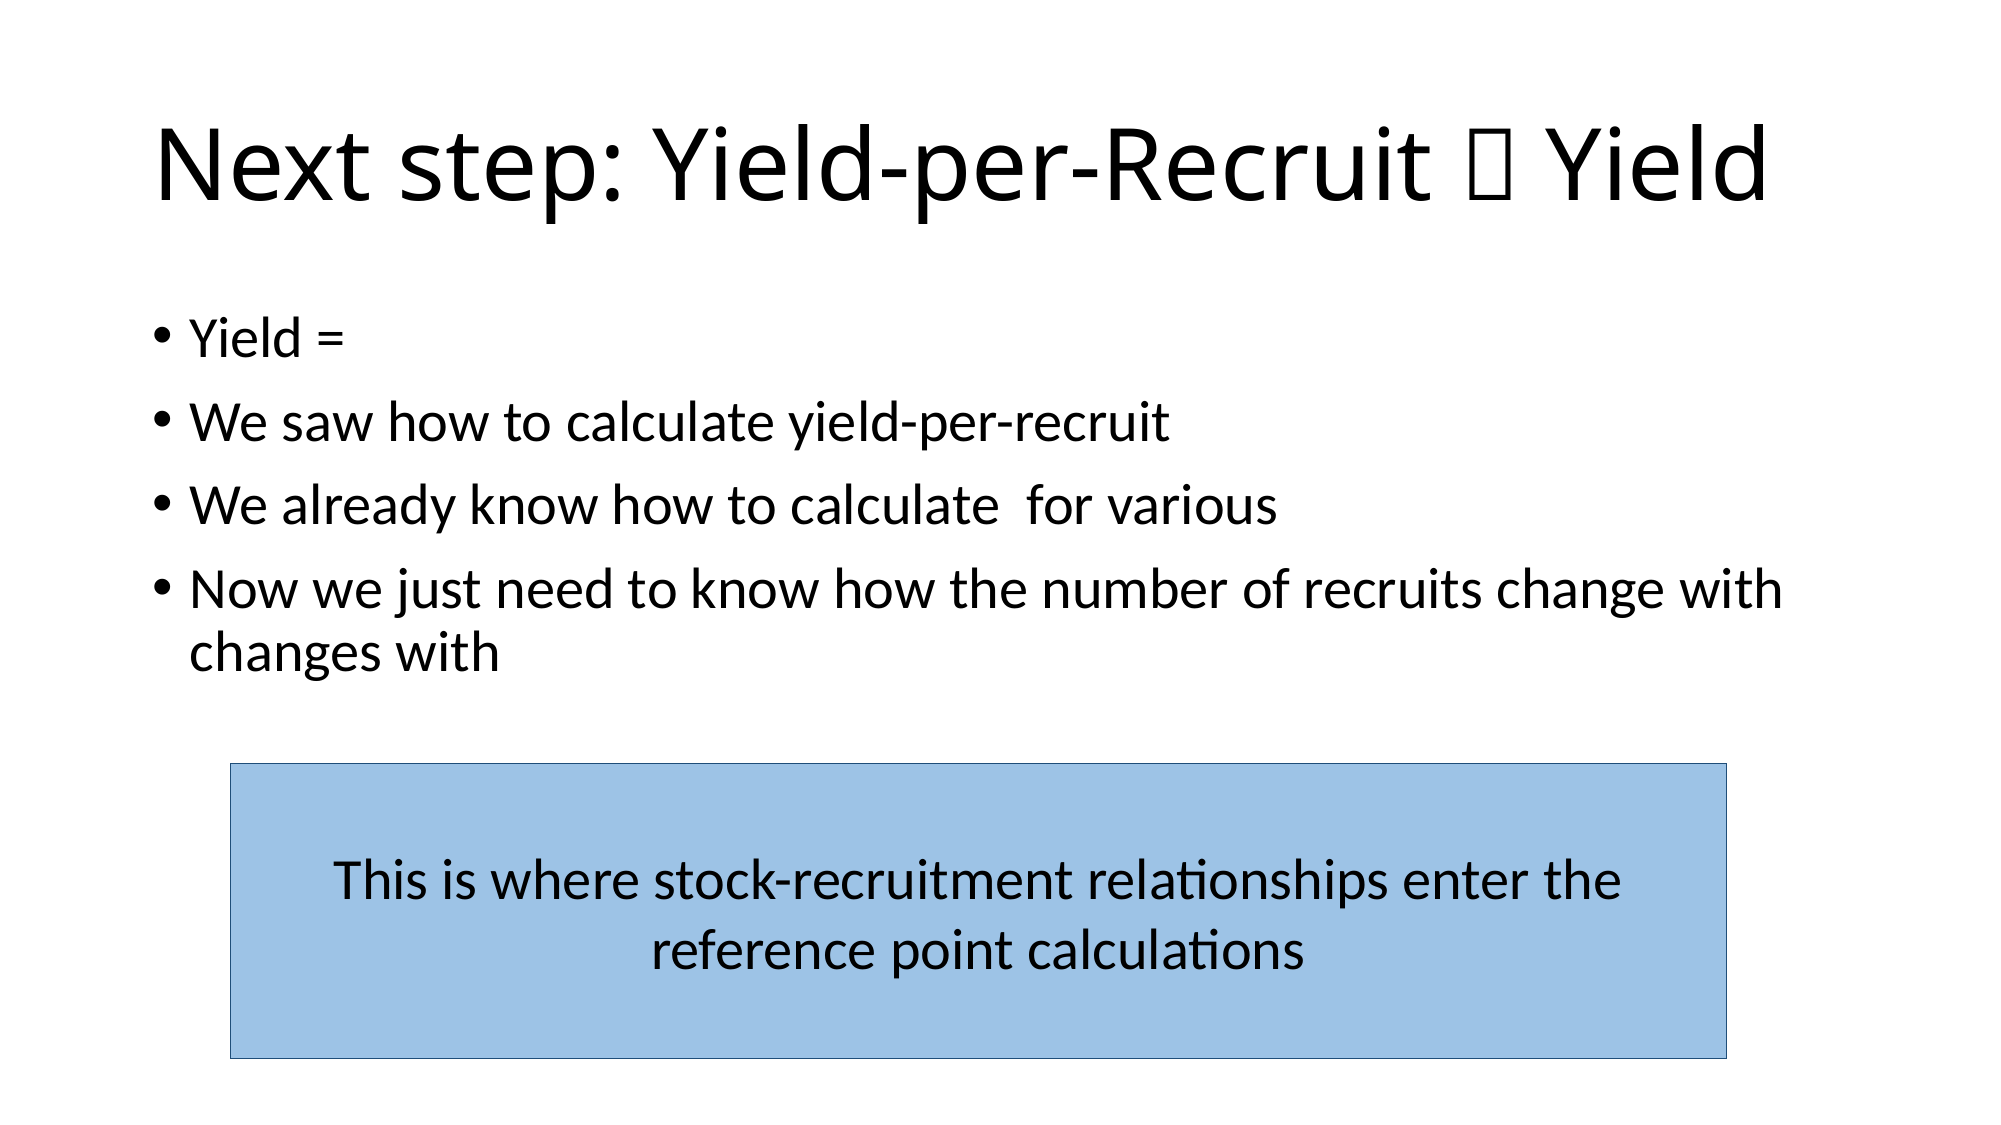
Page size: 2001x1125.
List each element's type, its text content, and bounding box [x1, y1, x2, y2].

text_box This is where stock-recruitment relationships enter the reference point calculations [230, 763, 1727, 1059]
title Next step: Yield-per-Recruit  Yield [137, 59, 1863, 278]
